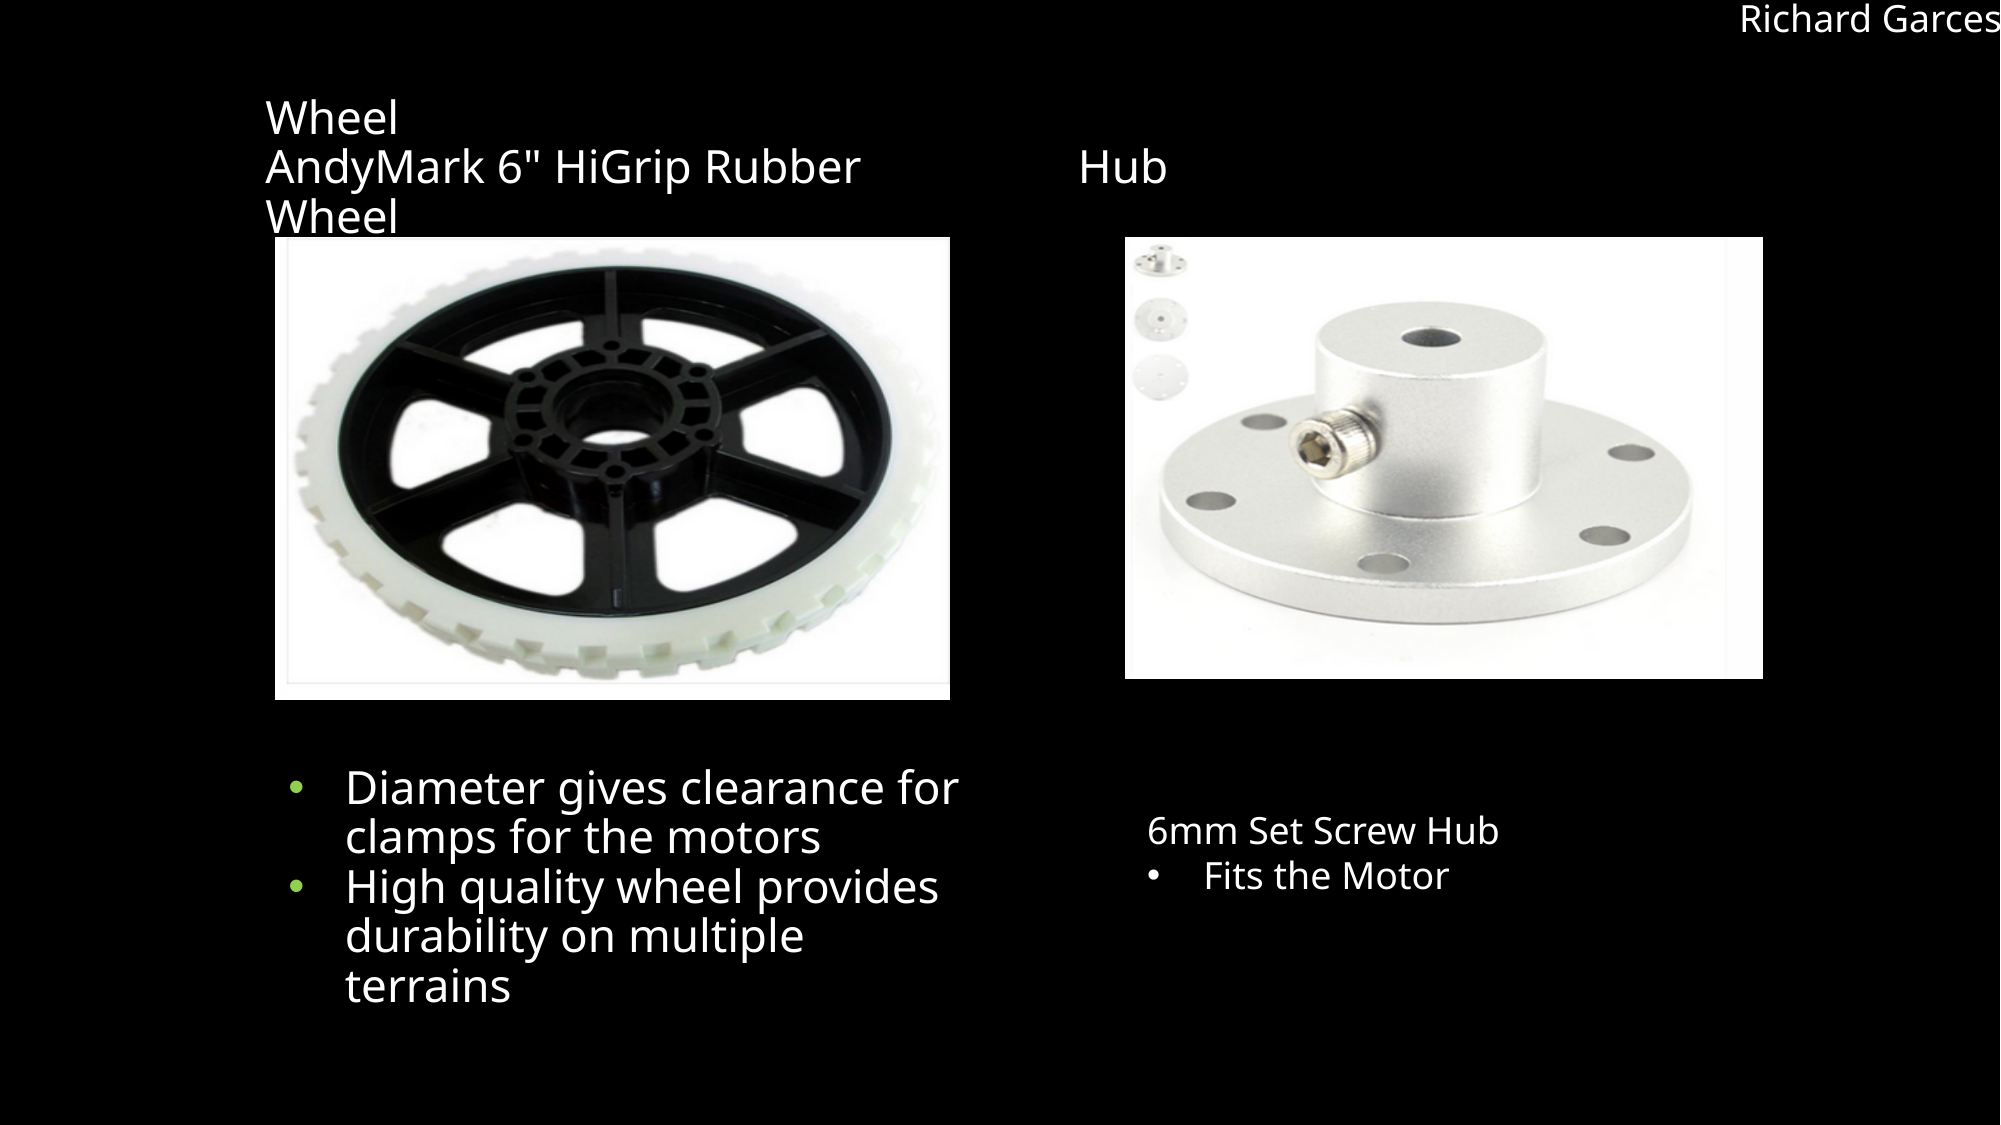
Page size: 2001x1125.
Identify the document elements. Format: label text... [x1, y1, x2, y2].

list Wheel AndyMark 6" HiGrip Rubber Wheel [250, 87, 963, 300]
list Diameter gives clearance for clamps for the motors High quality wheel provides durability on multiple terrains [273, 726, 986, 1050]
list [1124, 237, 1763, 679]
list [274, 237, 950, 700]
text_box Hub [1062, 99, 1776, 238]
text_box 6mm Set Screw Hub Fits the Motor [1132, 799, 2000, 905]
text_box Richard Garces [1724, 0, 2000, 48]
